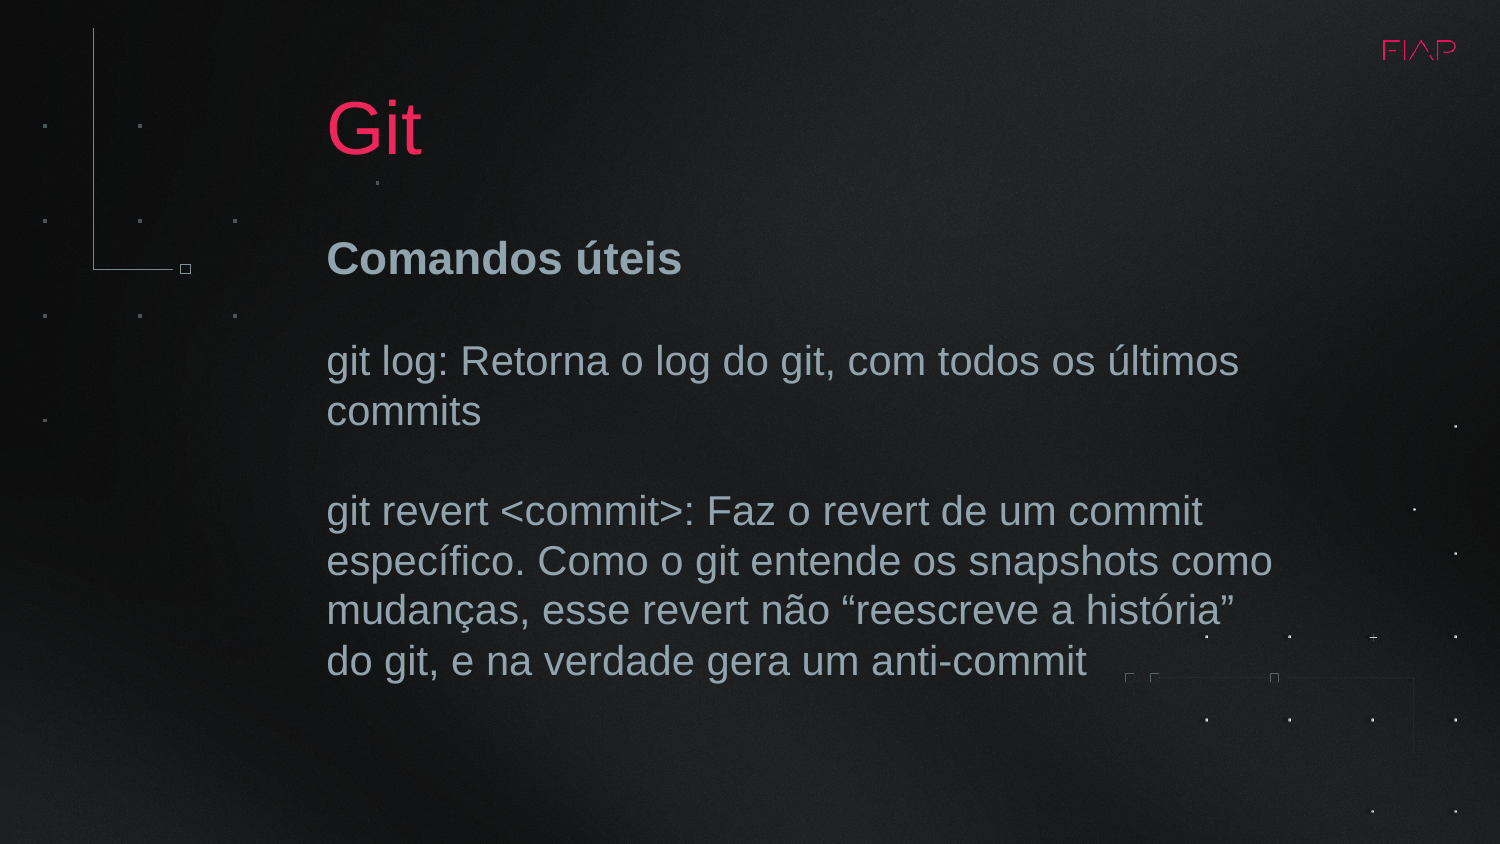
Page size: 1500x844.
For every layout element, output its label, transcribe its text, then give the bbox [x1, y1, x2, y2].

picture [0, 0, 1500, 844]
text_box Comandos úteis git log: Retorna o log do git, com todos os últimos commits git revert <commit>: Faz o revert de um commit específico. Como o git entende os snapshots como mudanças, esse revert não “reescreve a história” do git, e na verdade gera um anti-commit [311, 220, 1292, 691]
text_box Git [383, 72, 1126, 177]
